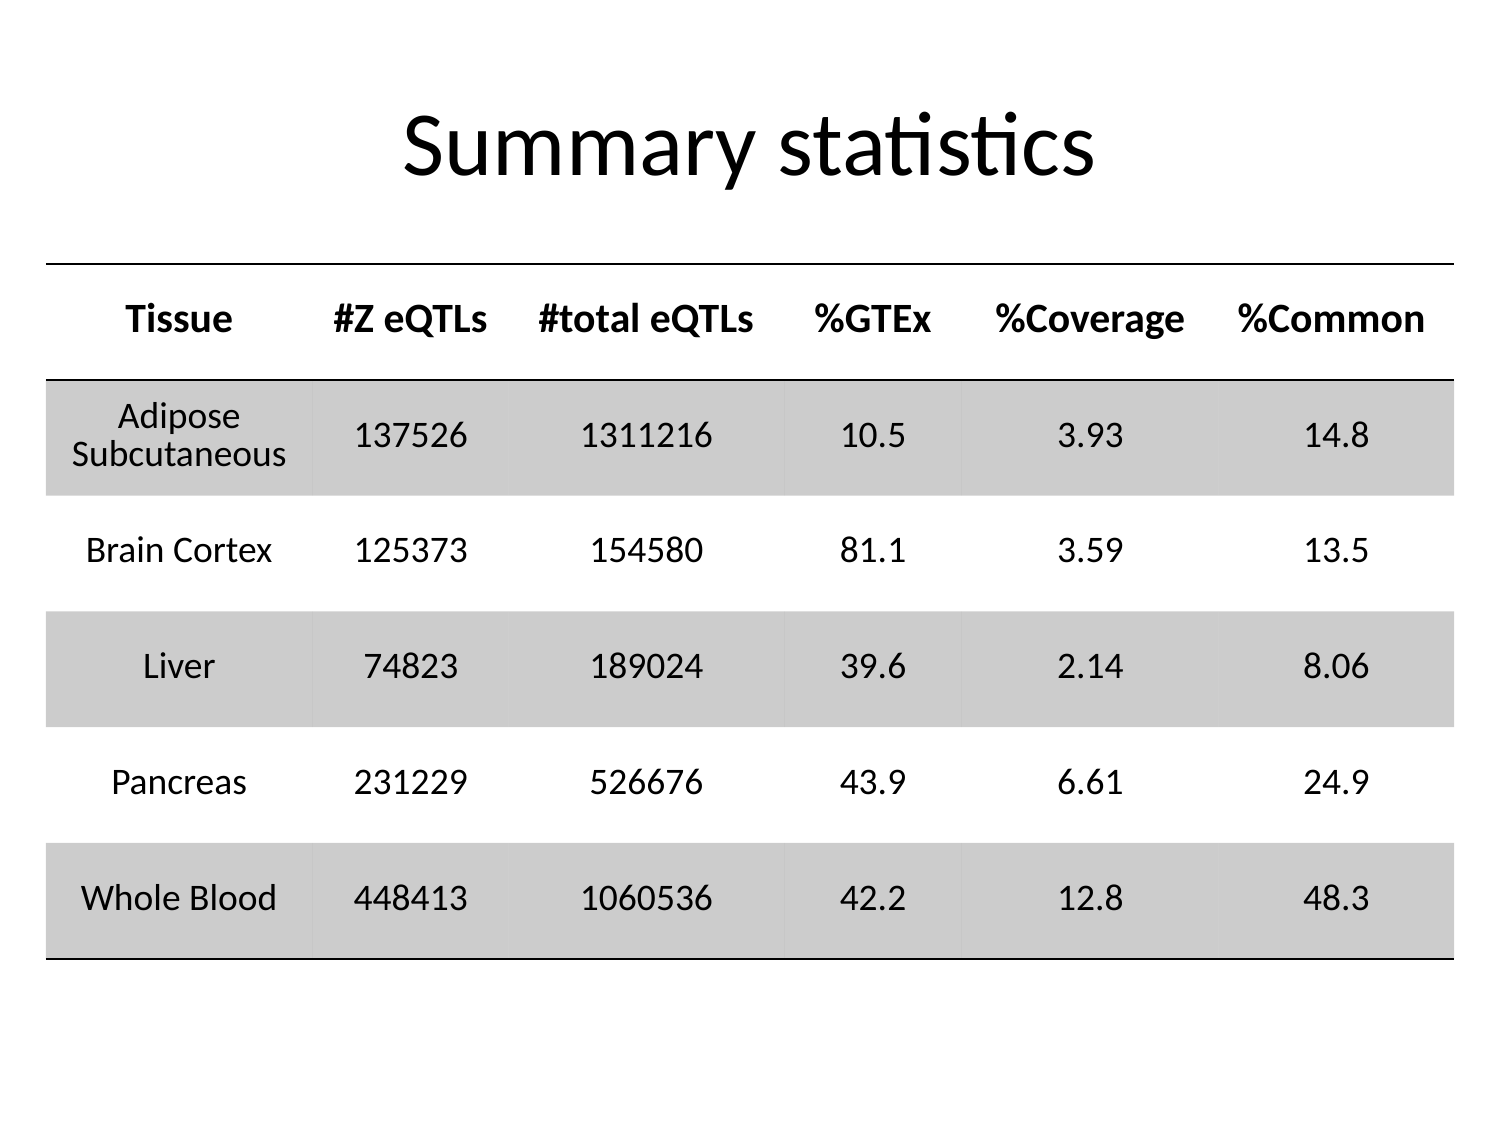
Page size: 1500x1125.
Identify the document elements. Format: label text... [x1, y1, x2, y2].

table_cell 154580 [509, 496, 784, 611]
table_cell 2.14 [962, 611, 1219, 727]
table_cell 74823 [313, 611, 509, 727]
table_cell 24.9 [1219, 727, 1454, 843]
table_cell 137526 [313, 381, 509, 496]
table_cell 231229 [313, 727, 509, 843]
table_header %GTEx [784, 265, 962, 379]
table_header Tissue [46, 265, 313, 379]
table_cell 1060536 [509, 843, 784, 958]
table_header %Common [1219, 265, 1454, 379]
table_header %Coverage [962, 265, 1219, 379]
table_header #Z eQTLs [313, 265, 509, 379]
table_cell Pancreas [46, 727, 313, 843]
table_cell 12.8 [962, 843, 1219, 958]
table_cell 42.2 [784, 843, 962, 958]
table_cell 448413 [313, 843, 509, 958]
table_header #total eQTLs [509, 265, 784, 379]
table_cell 8.06 [1219, 611, 1454, 727]
table_cell Whole Blood [46, 843, 313, 958]
table_cell 3.59 [962, 496, 1219, 611]
table_cell 39.6 [784, 611, 962, 727]
table_cell Brain Cortex [46, 496, 313, 611]
table_cell 10.5 [784, 381, 962, 496]
table_cell 81.1 [784, 496, 962, 611]
table_cell 48.3 [1219, 843, 1454, 958]
table_cell 43.9 [784, 727, 962, 843]
table_cell 1311216 [509, 381, 784, 496]
table_cell 3.93 [962, 381, 1219, 496]
table_cell 6.61 [962, 727, 1219, 843]
table_cell 189024 [509, 611, 784, 727]
title Summary statistics [75, 45, 1425, 233]
table_cell 125373 [313, 496, 509, 611]
table_cell Adipose Subcutaneous [46, 381, 313, 496]
table_cell Liver [46, 611, 313, 727]
table_cell 526676 [509, 727, 784, 843]
table_cell 14.8 [1219, 381, 1454, 496]
table_cell 13.5 [1219, 496, 1454, 611]
